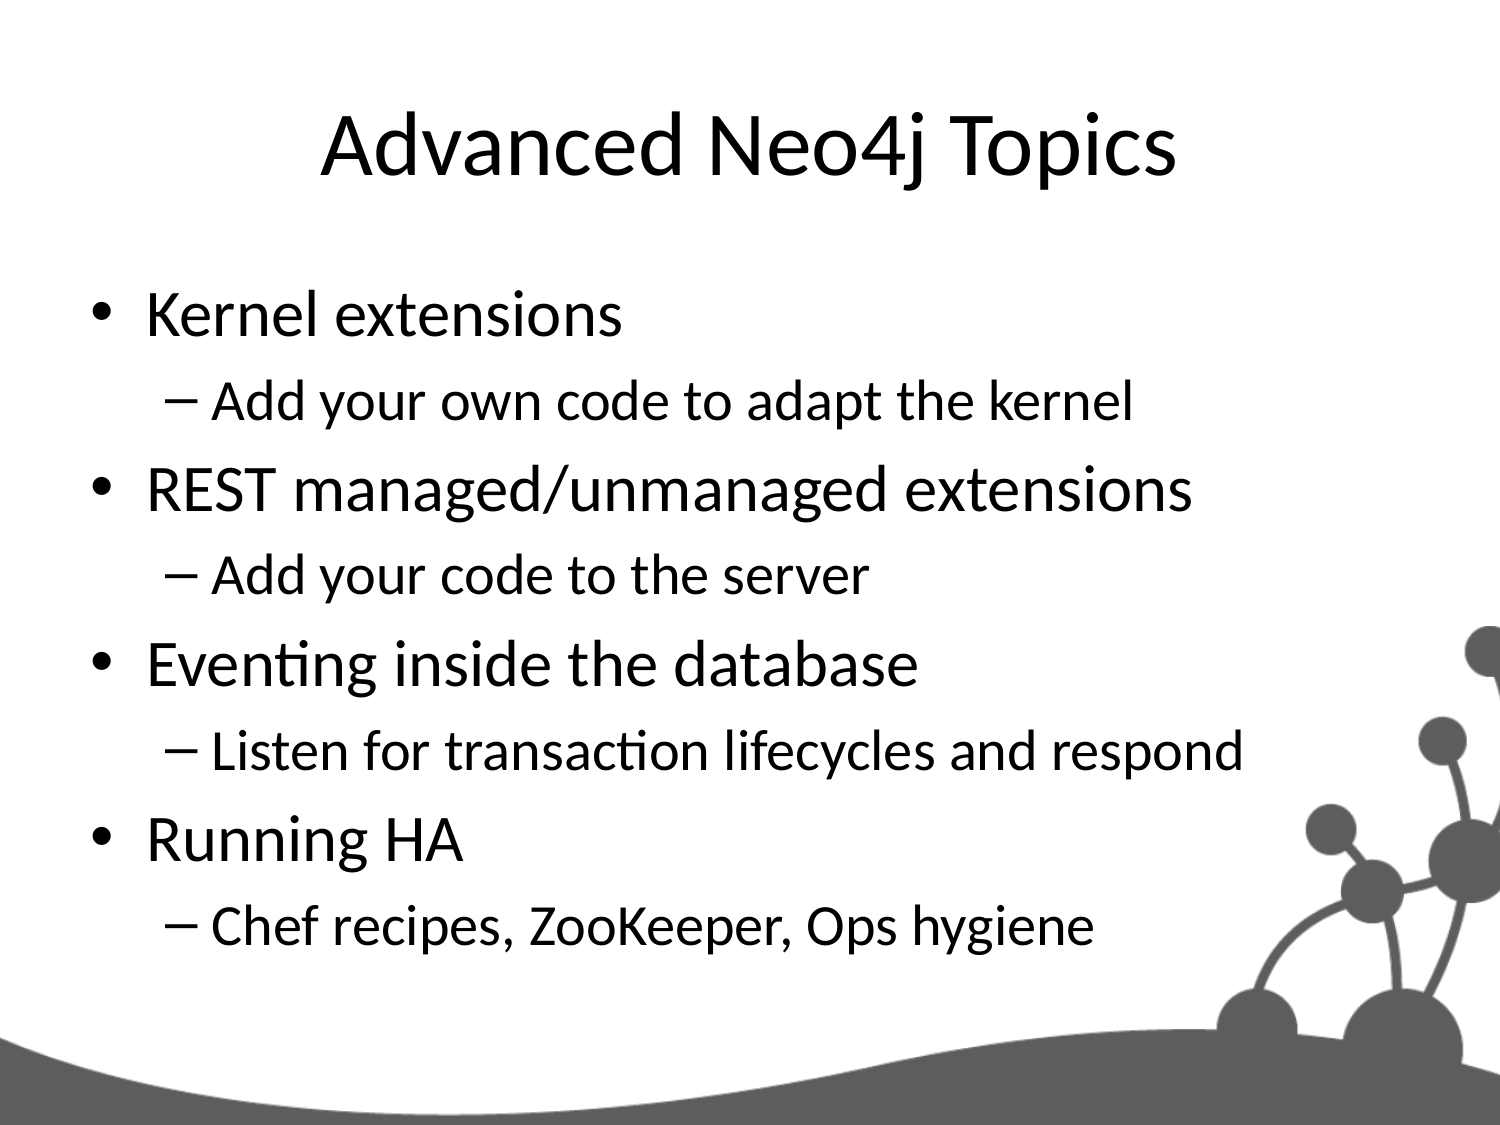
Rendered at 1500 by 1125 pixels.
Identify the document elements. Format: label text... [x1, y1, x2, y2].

list Kernel extensions Add your own code to adapt the kernel REST managed/unmanaged extensions Add your code to the server Eventing inside the database Listen for transaction lifecycles and respond Running HA Chef recipes, ZooKeeper, Ops hygiene [75, 262, 1425, 1005]
title Advanced Neo4j Topics [75, 45, 1425, 233]
